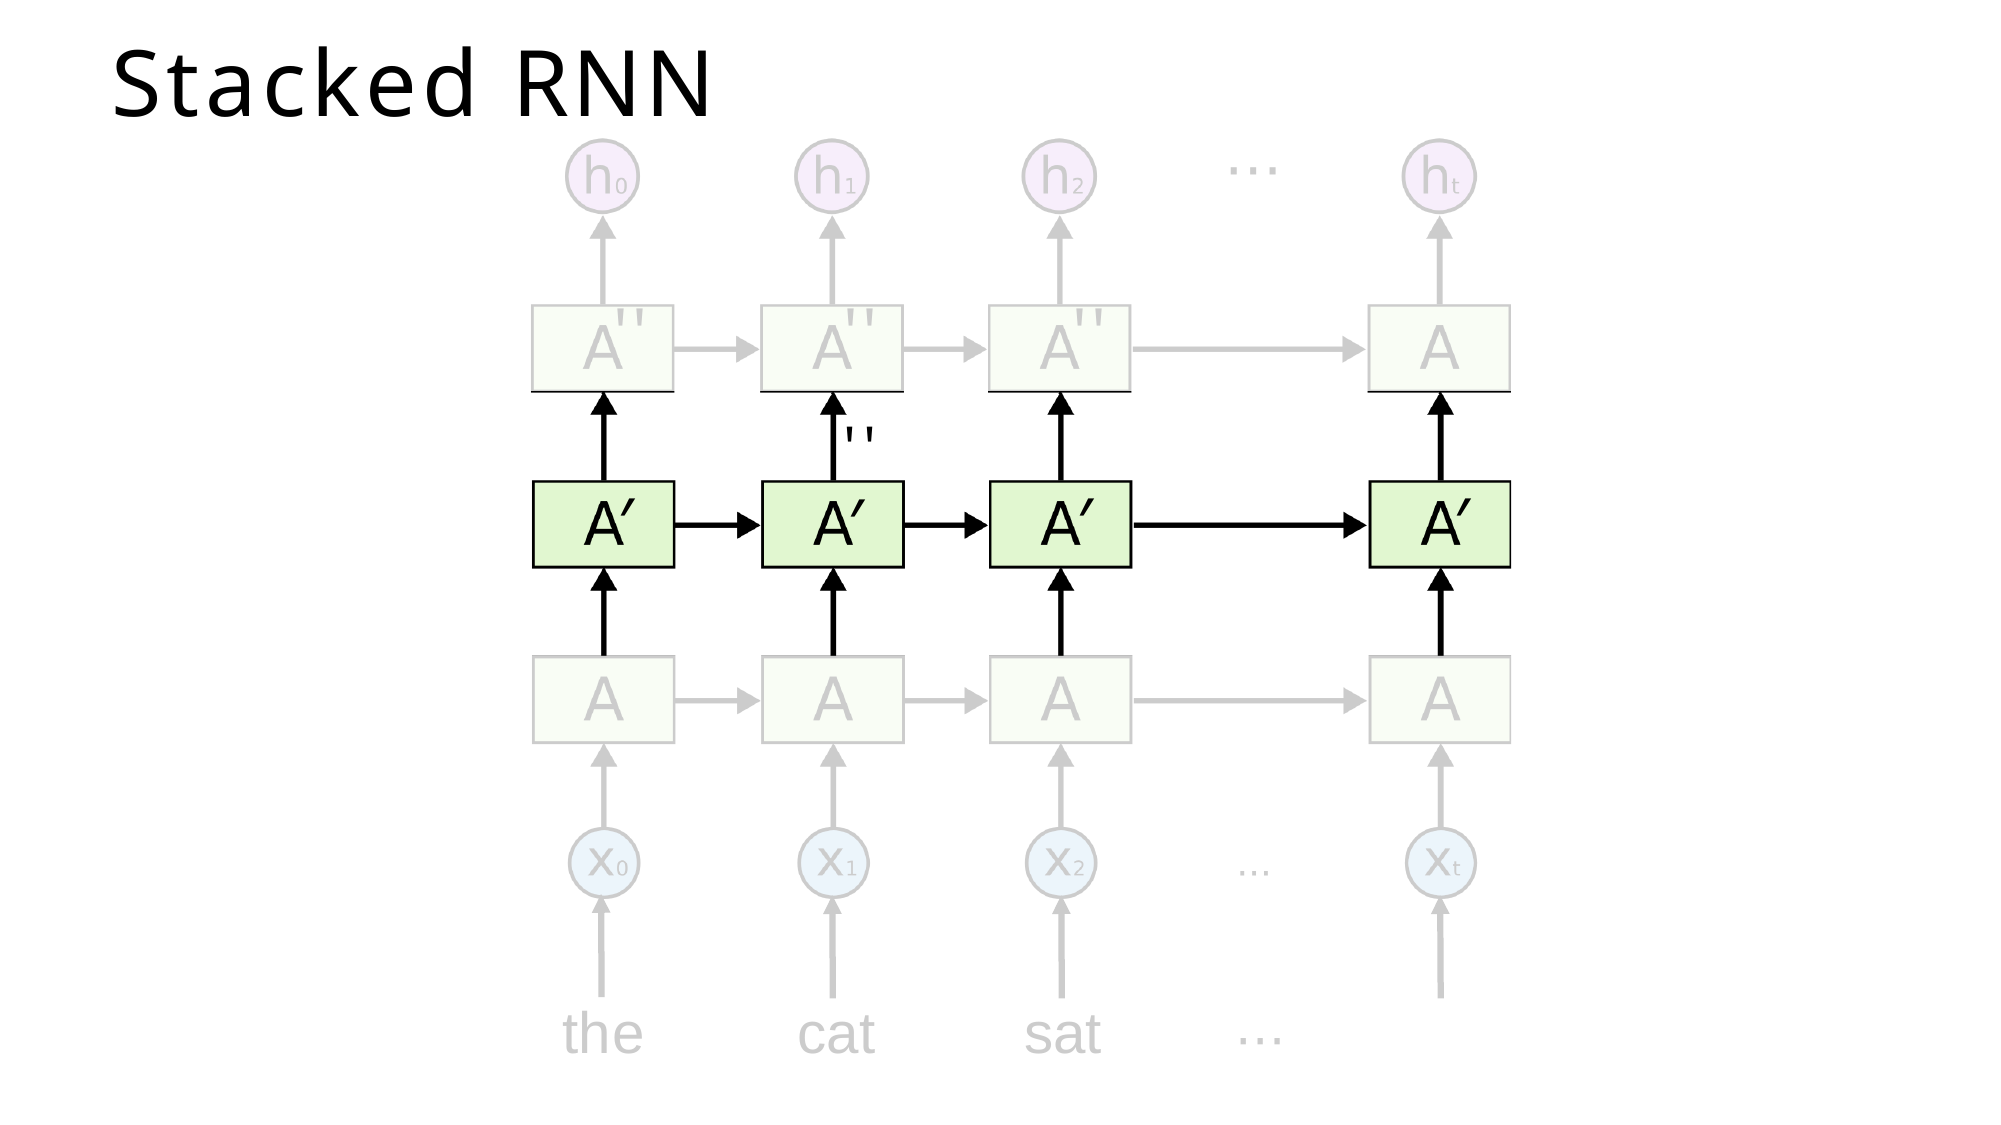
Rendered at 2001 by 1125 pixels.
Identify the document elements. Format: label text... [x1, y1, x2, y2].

text_box ′ [846, 490, 869, 561]
text_box ′ [1452, 490, 1474, 560]
text_box ′ [616, 490, 638, 561]
text_box [519, 570, 1512, 656]
text_box [519, 391, 1512, 570]
text_box ′ [1075, 490, 1098, 561]
text_box ⋯ '' '' '' '' [613, 391, 1484, 490]
text_box [357, 135, 1658, 391]
title Stacked RNN [109, 0, 1112, 174]
text_box [409, 656, 1718, 1089]
